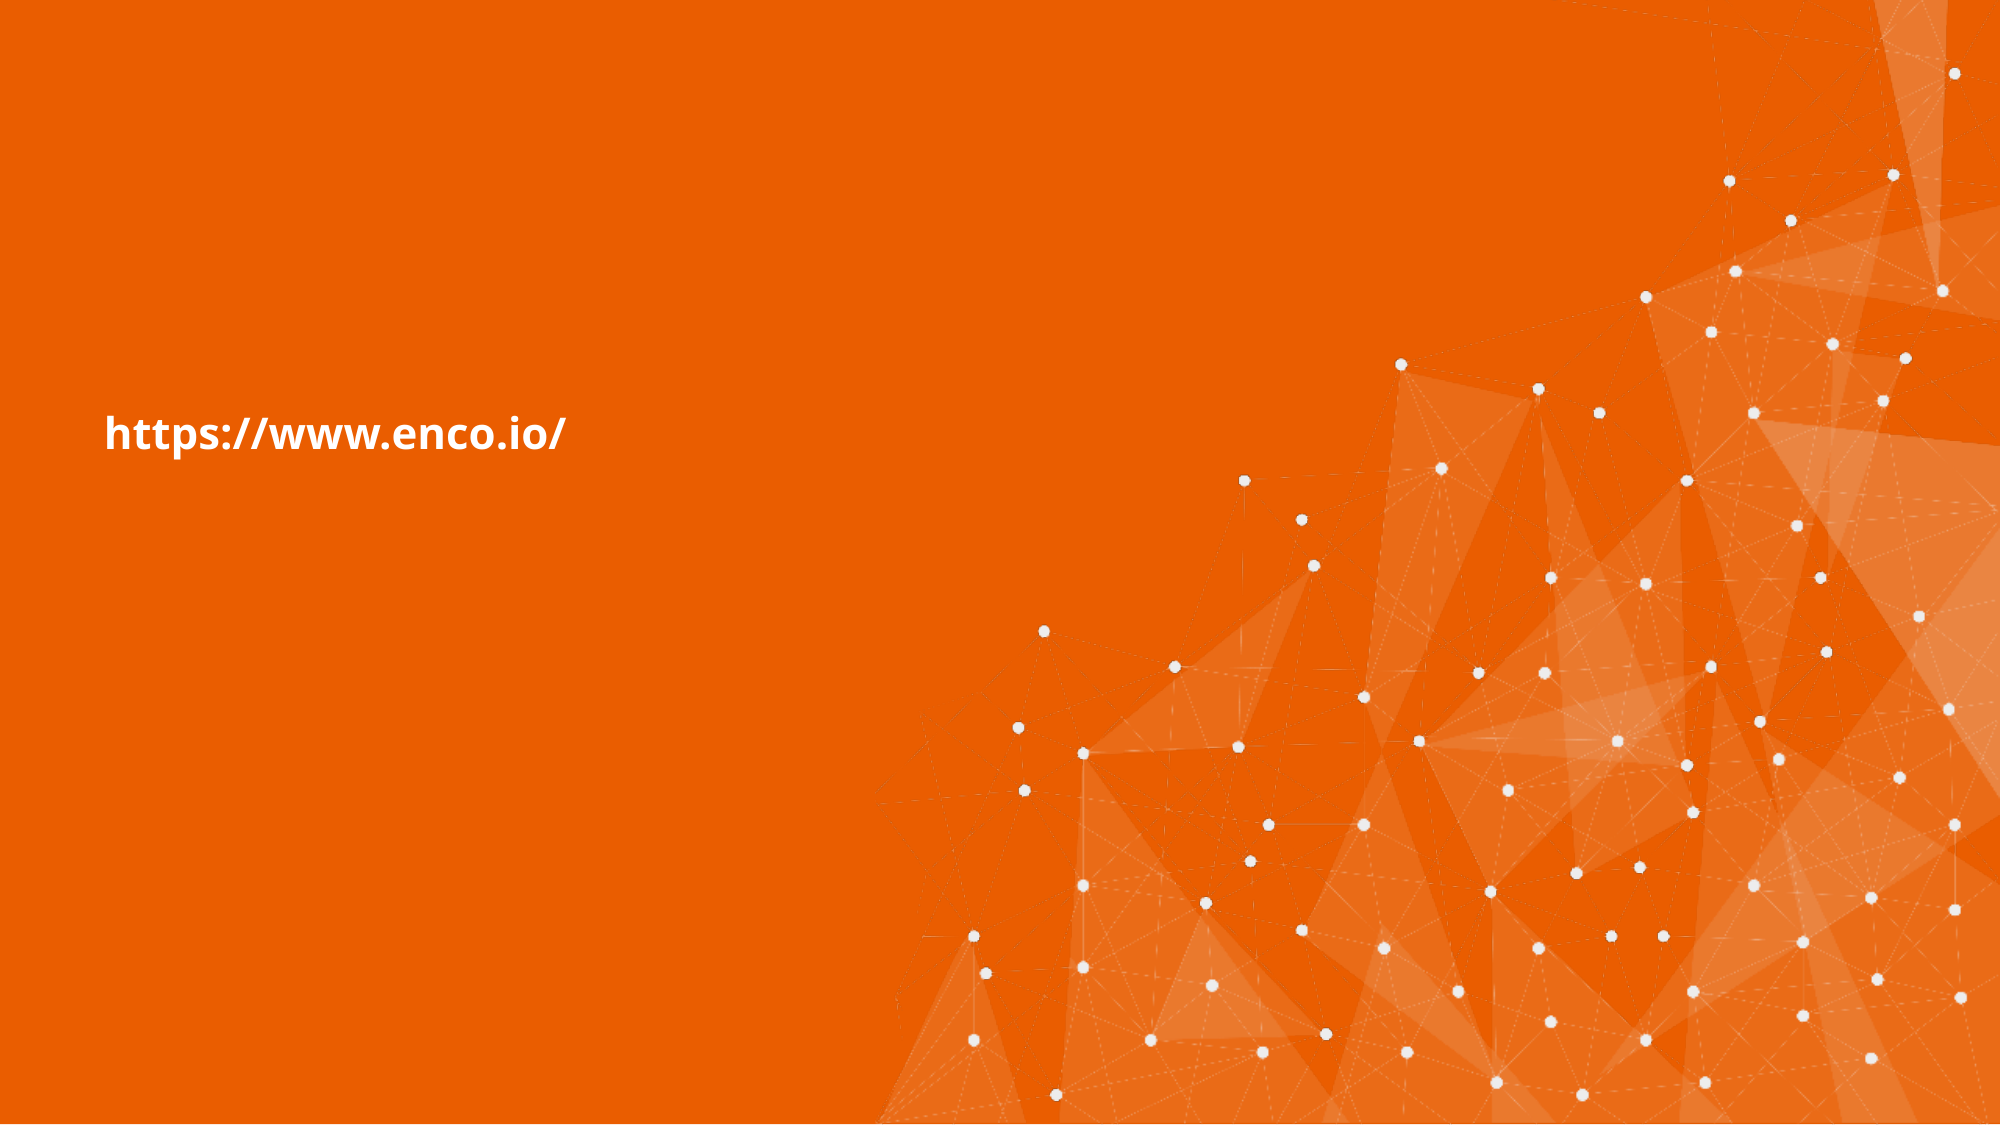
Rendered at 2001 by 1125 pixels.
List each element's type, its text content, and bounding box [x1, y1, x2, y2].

title https://www.enco.io/ [88, 397, 1814, 473]
picture [875, 0, 2000, 1125]
